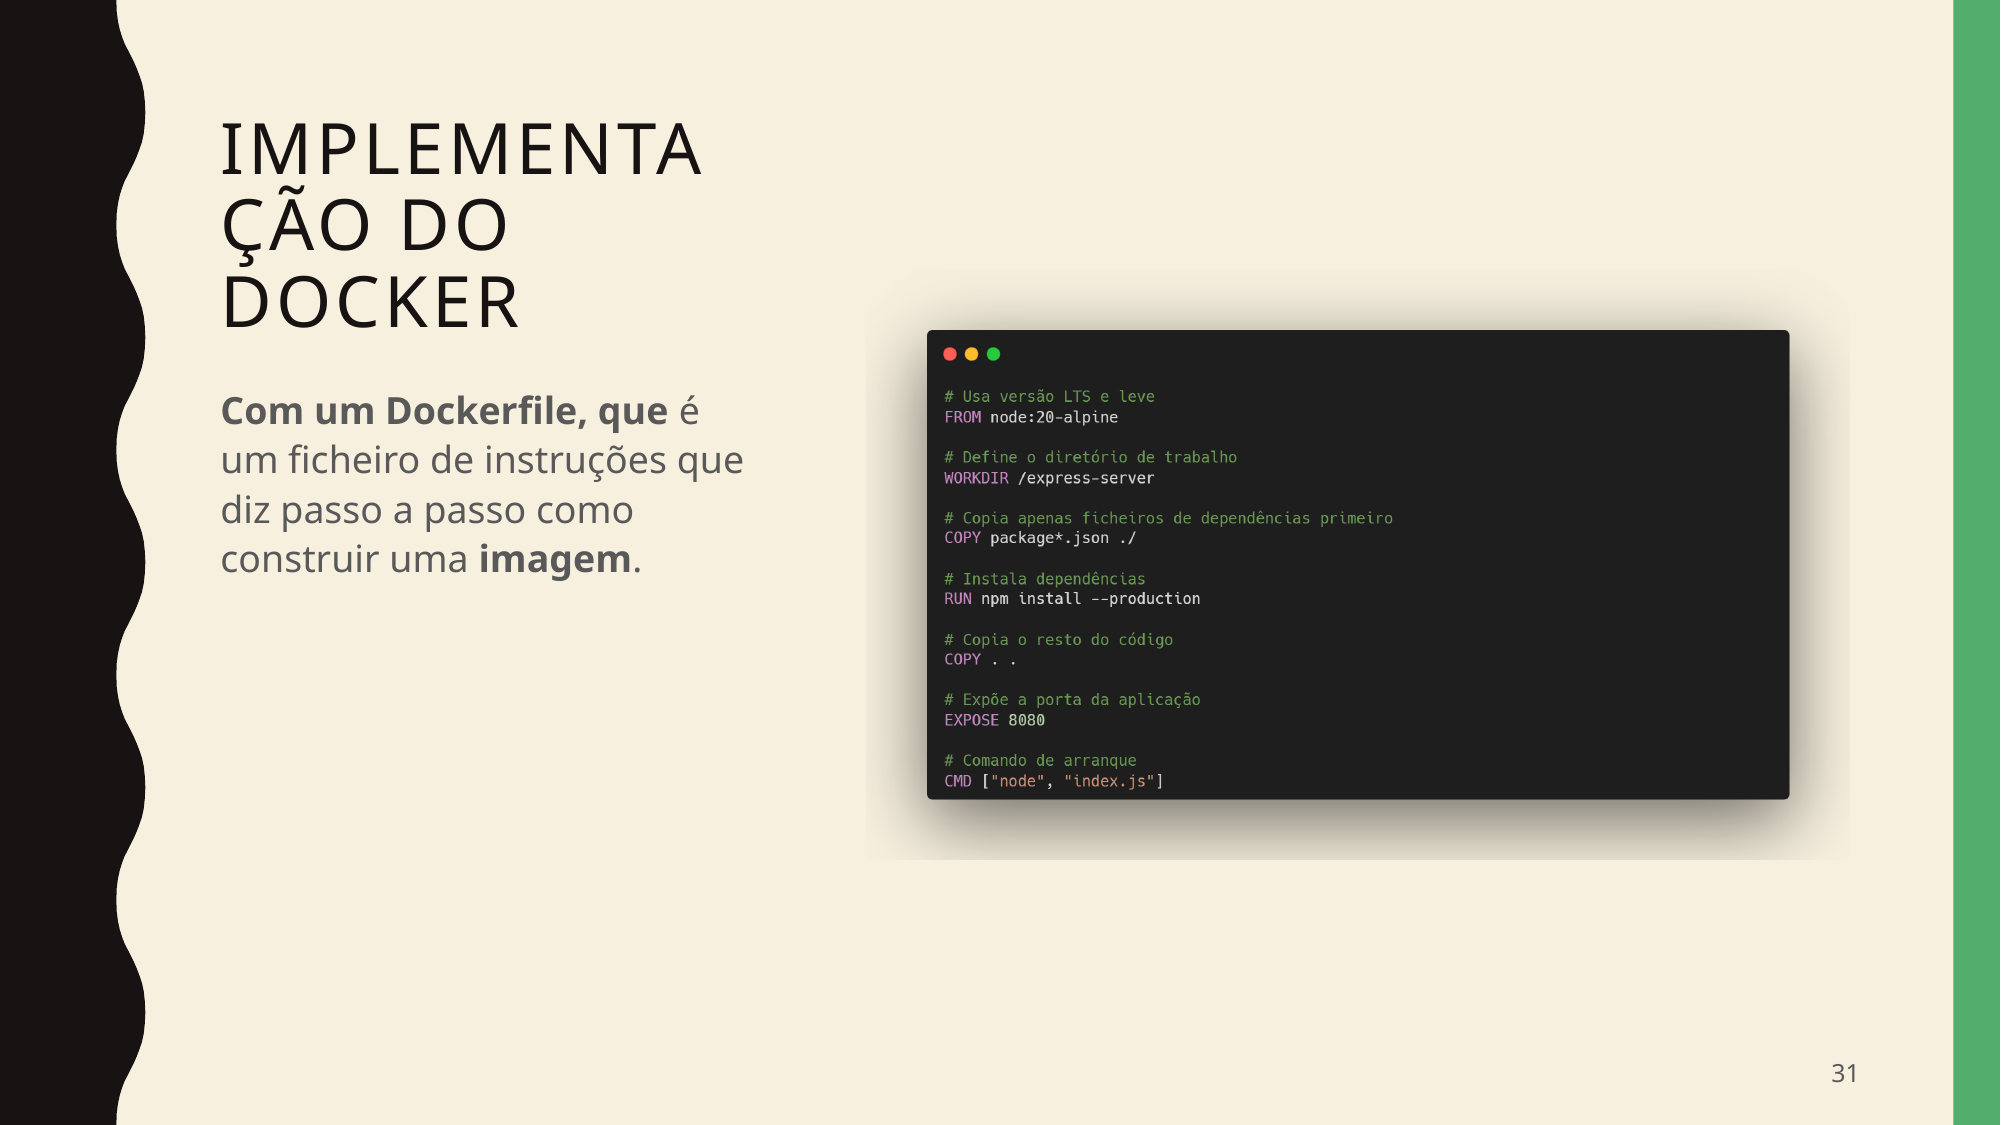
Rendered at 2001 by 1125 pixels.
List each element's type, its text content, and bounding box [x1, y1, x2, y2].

text_box Com um Dockerfile, que é um ficheiro de instruções que diz passo a passo como construir uma imagem. [205, 375, 761, 1022]
title Implementação do Docker [205, 105, 761, 375]
picture [865, 269, 1850, 860]
slide_number 31 [1412, 1045, 1875, 1103]
